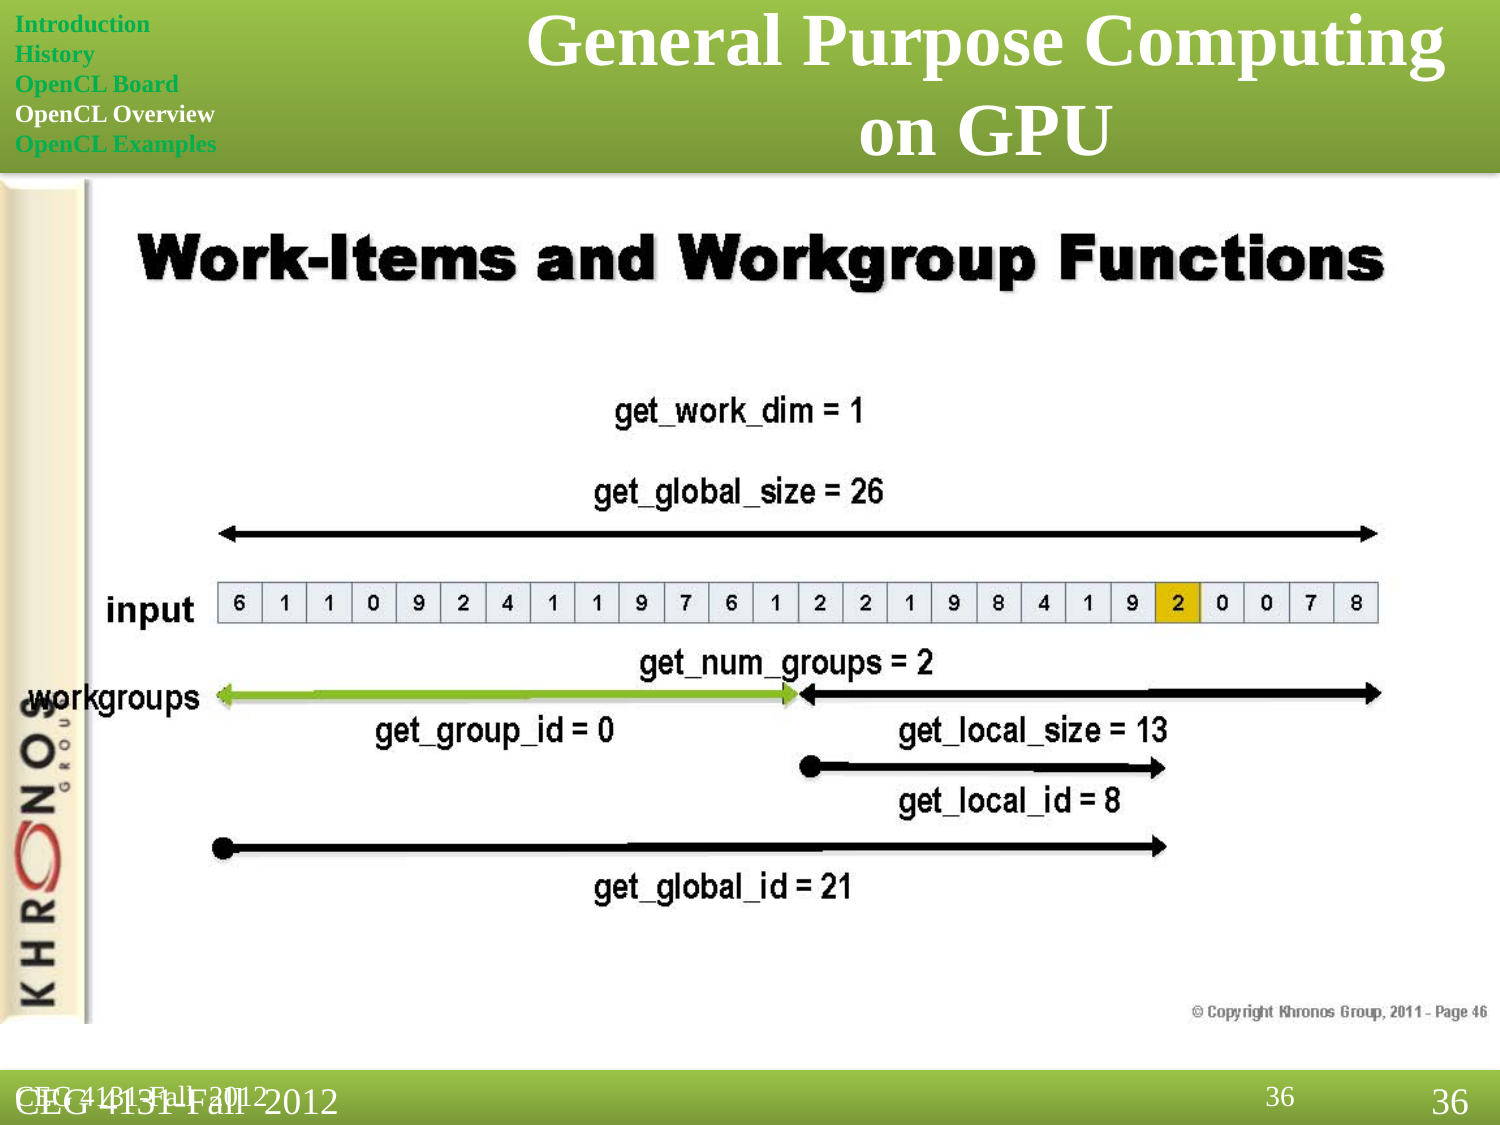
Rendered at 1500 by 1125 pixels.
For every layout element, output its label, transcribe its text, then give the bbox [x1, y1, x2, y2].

text_box Introduction History OpenCL Board OpenCL Overview OpenCL Examples [0, 0, 455, 165]
slide_number CEG 4131-Fall 2012 36 [0, 1069, 1495, 1125]
picture [0, 179, 1500, 1024]
